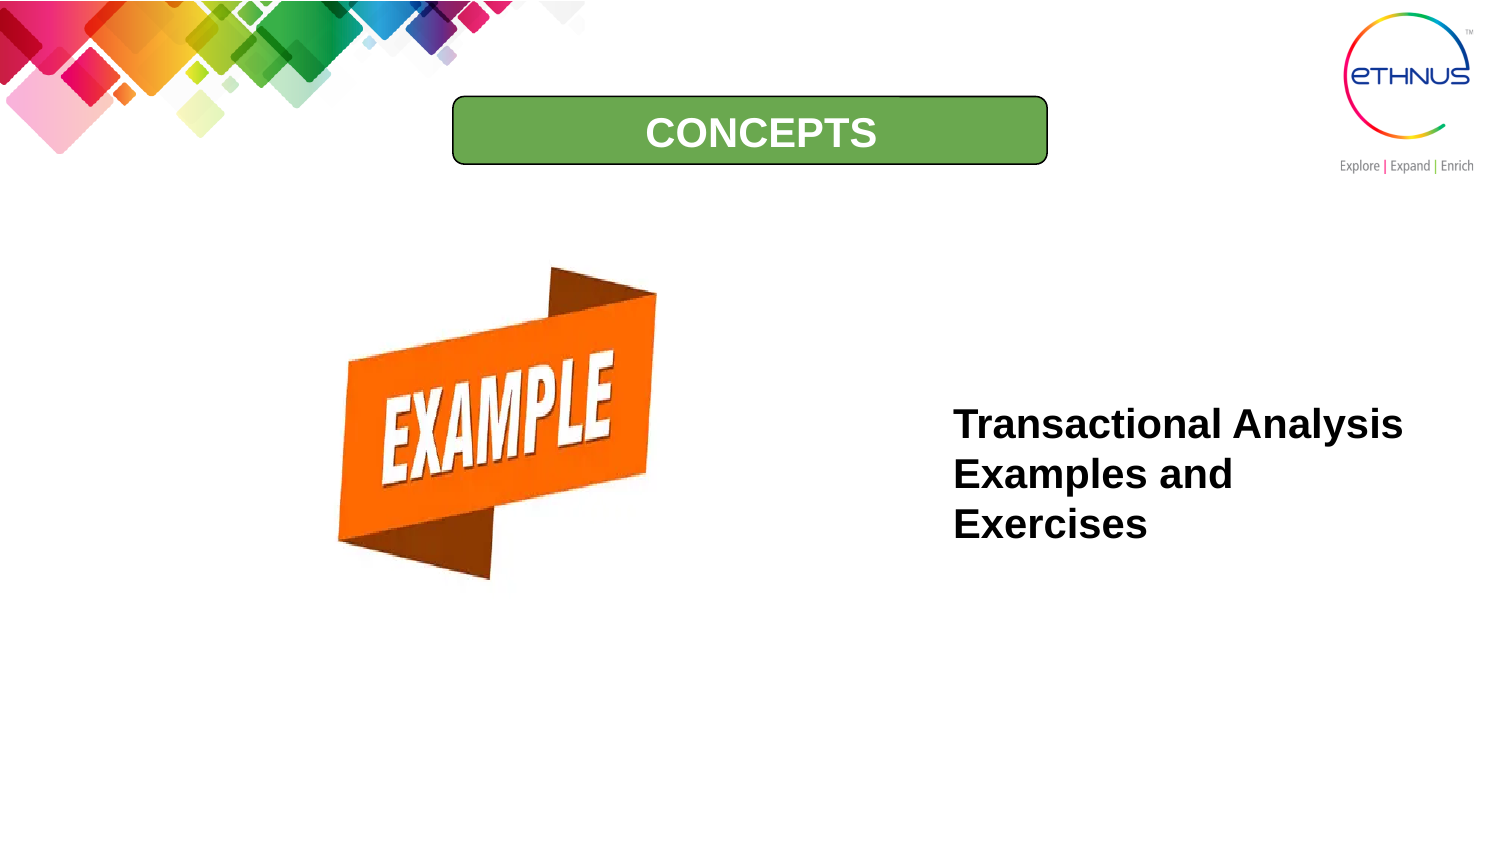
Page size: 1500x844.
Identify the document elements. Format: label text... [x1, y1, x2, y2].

text_box CONCEPTS [459, 96, 1048, 165]
picture [143, 217, 852, 626]
picture [0, 1, 585, 154]
picture [1327, 0, 1500, 182]
text_box Transactional Analysis Examples and Exercises [938, 381, 1429, 562]
